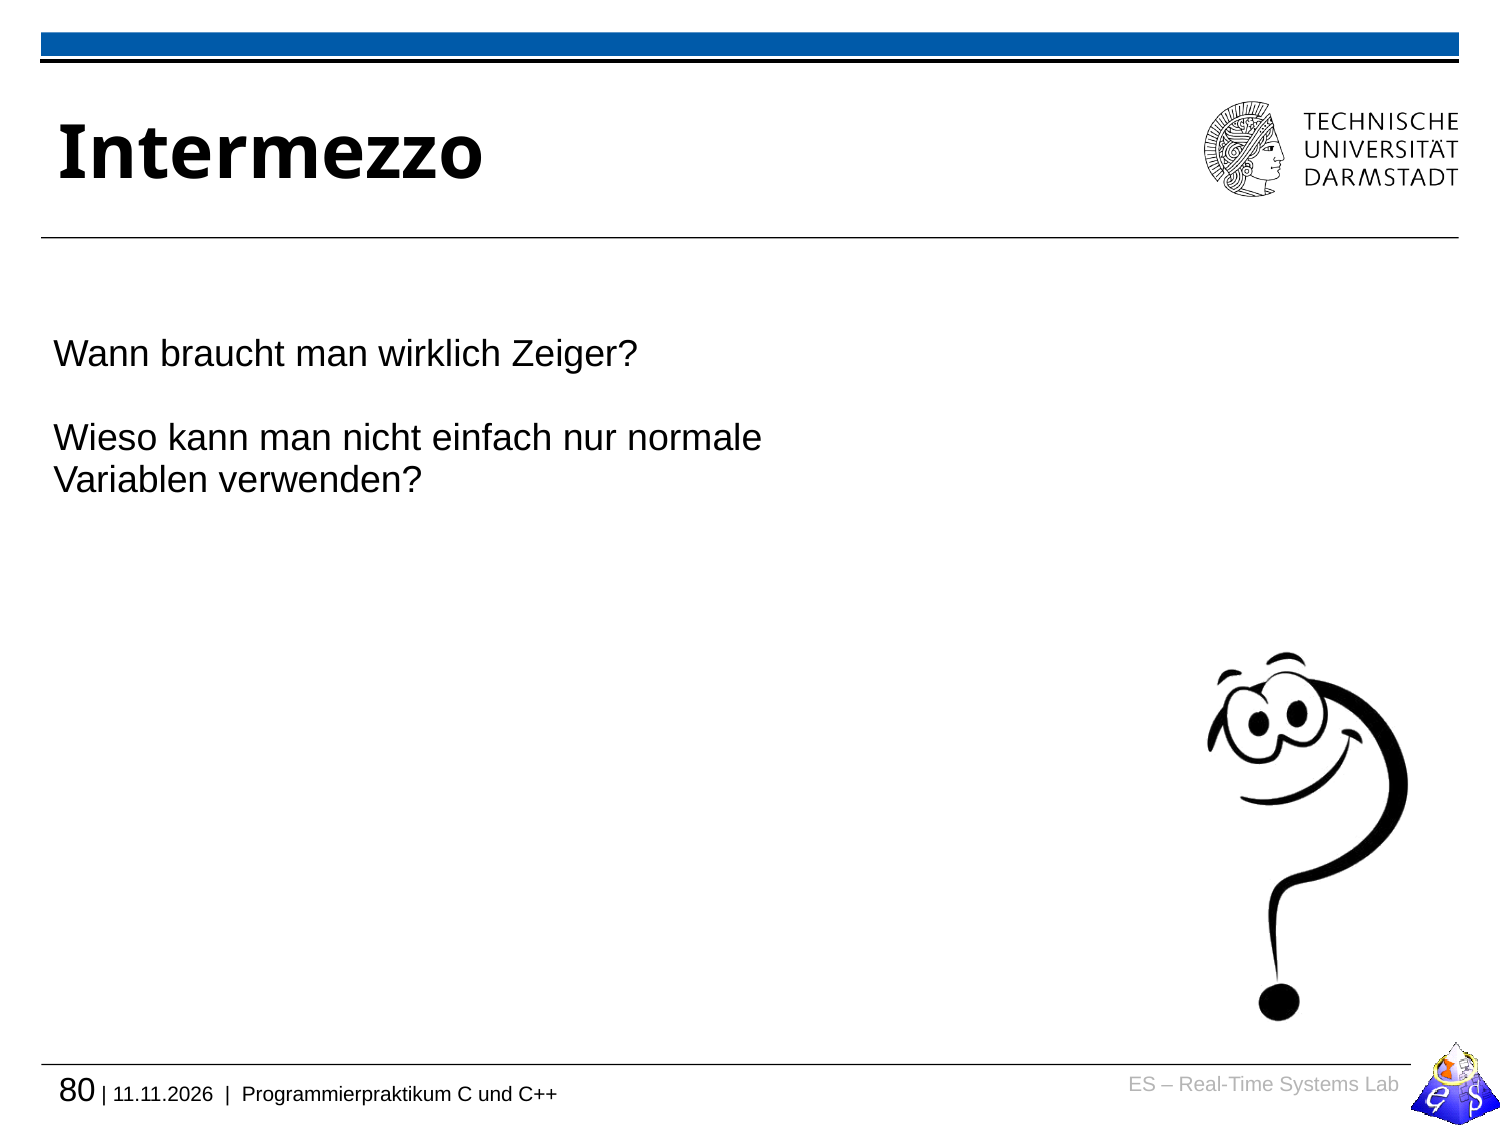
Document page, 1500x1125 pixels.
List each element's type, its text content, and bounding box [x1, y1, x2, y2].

text_box Wann braucht man wirklich Zeiger? Wieso kann man nicht einfach nur normale Variablen verwenden? [38, 325, 883, 508]
picture [1104, 645, 1483, 1024]
picture [1187, 84, 1483, 214]
title Intermezzo [58, 80, 1187, 218]
picture [1411, 1041, 1500, 1125]
